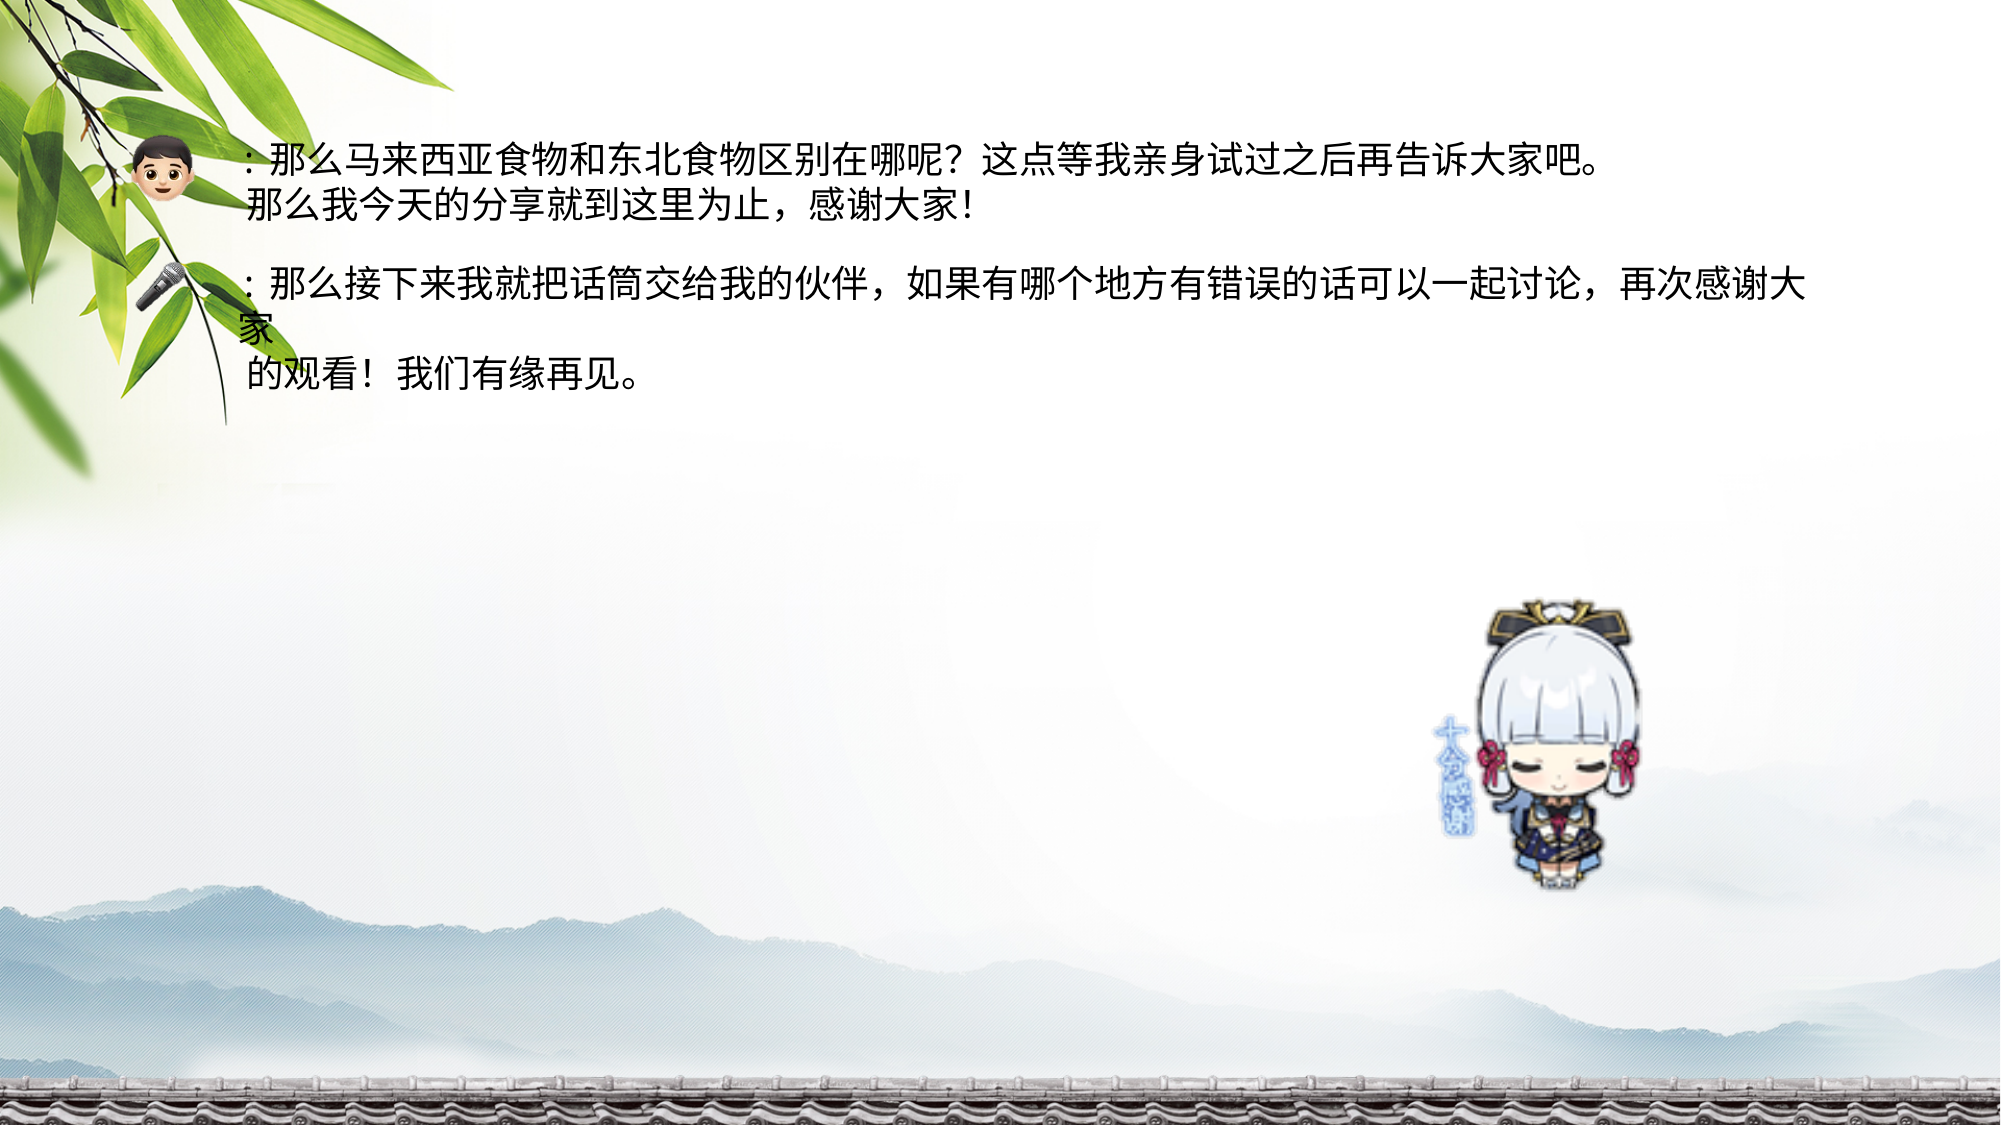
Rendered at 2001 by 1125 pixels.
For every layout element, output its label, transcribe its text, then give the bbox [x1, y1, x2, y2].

picture [0, 0, 2001, 1125]
text_box :那么马来西亚食物和东北食物区别在哪呢？这点等我亲身试过之后再告诉大家吧。 那么我今天的分享就到这里为止，感谢大家！ [247, 128, 1774, 234]
text_box :那么接下来我就把话筒交给我的伙伴，如果有哪个地方有错误的话可以一起讨论，再次感谢大家 的观看！我们有缘再见。 [223, 252, 1849, 403]
